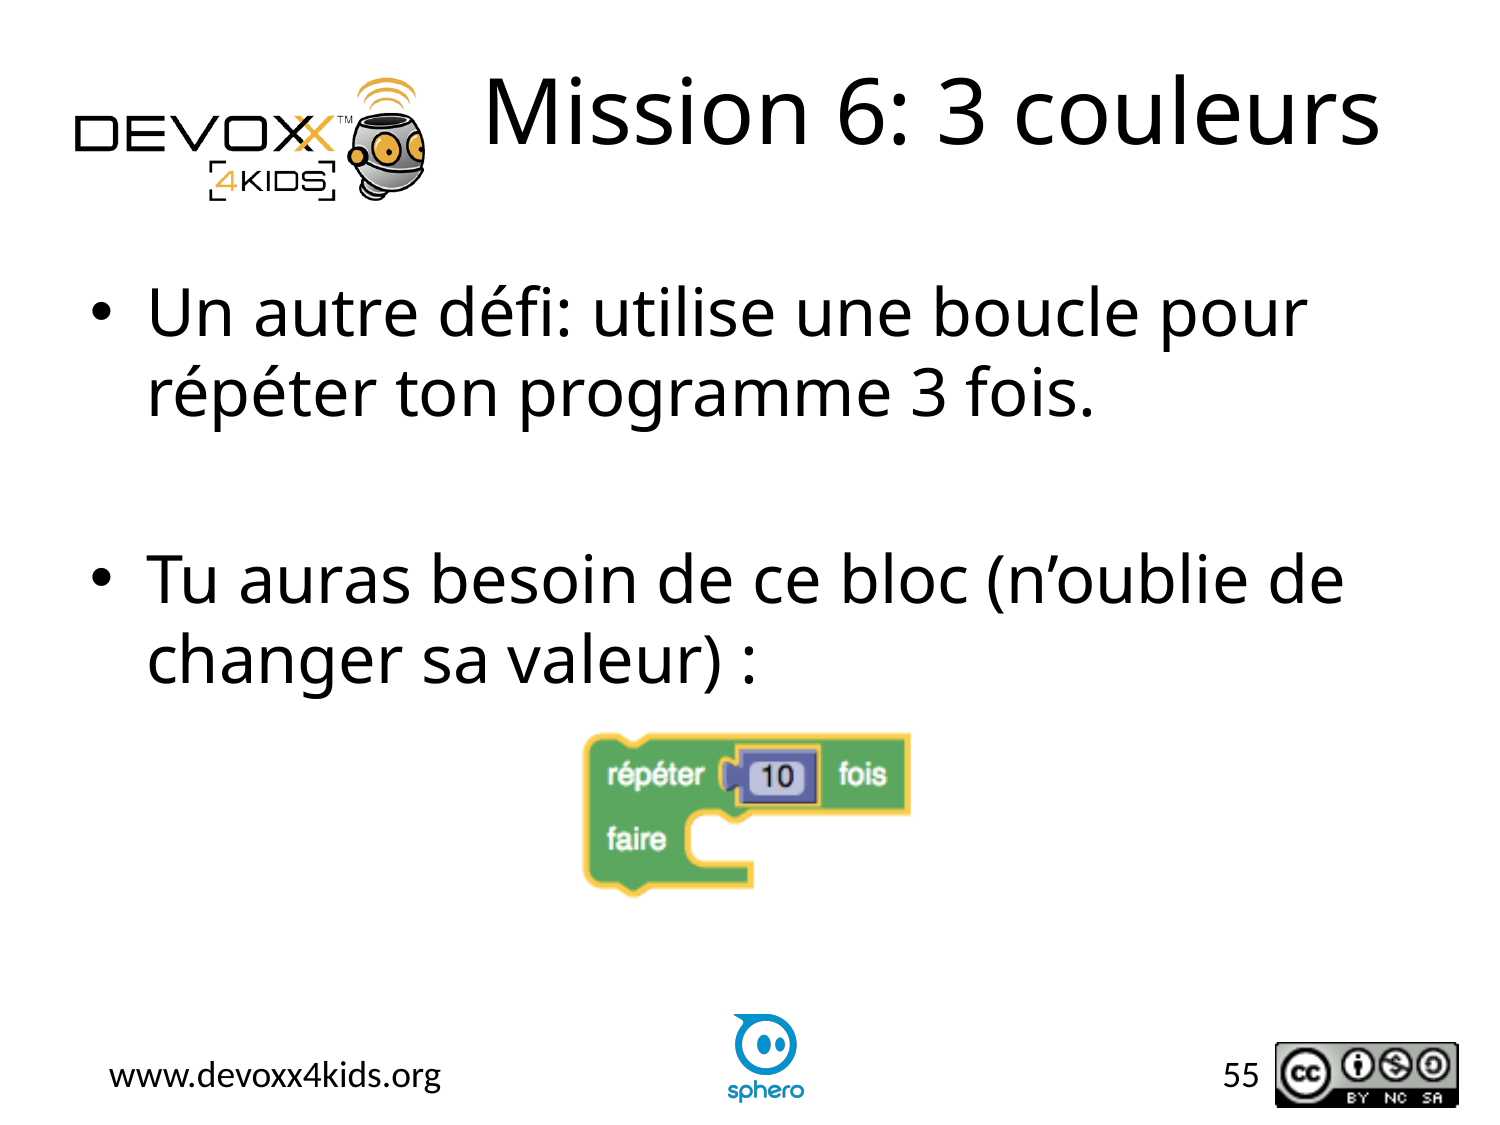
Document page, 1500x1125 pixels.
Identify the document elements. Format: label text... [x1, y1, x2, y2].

slide_number 55 [1074, 1042, 1275, 1103]
picture [570, 714, 928, 909]
picture [728, 1096, 739, 1103]
picture [794, 1088, 801, 1095]
picture [743, 1088, 749, 1095]
picture [1275, 1042, 1459, 1108]
title Mission 6: 3 couleurs [439, 45, 1425, 233]
picture [743, 1021, 789, 1068]
list Un autre défi: utilise une boucle pour répéter ton programme 3 fois. Tu auras besoin de ce bloc (n’oublie de changer sa valeur) : [75, 262, 1425, 987]
picture [728, 1014, 804, 1103]
picture [75, 77, 425, 201]
